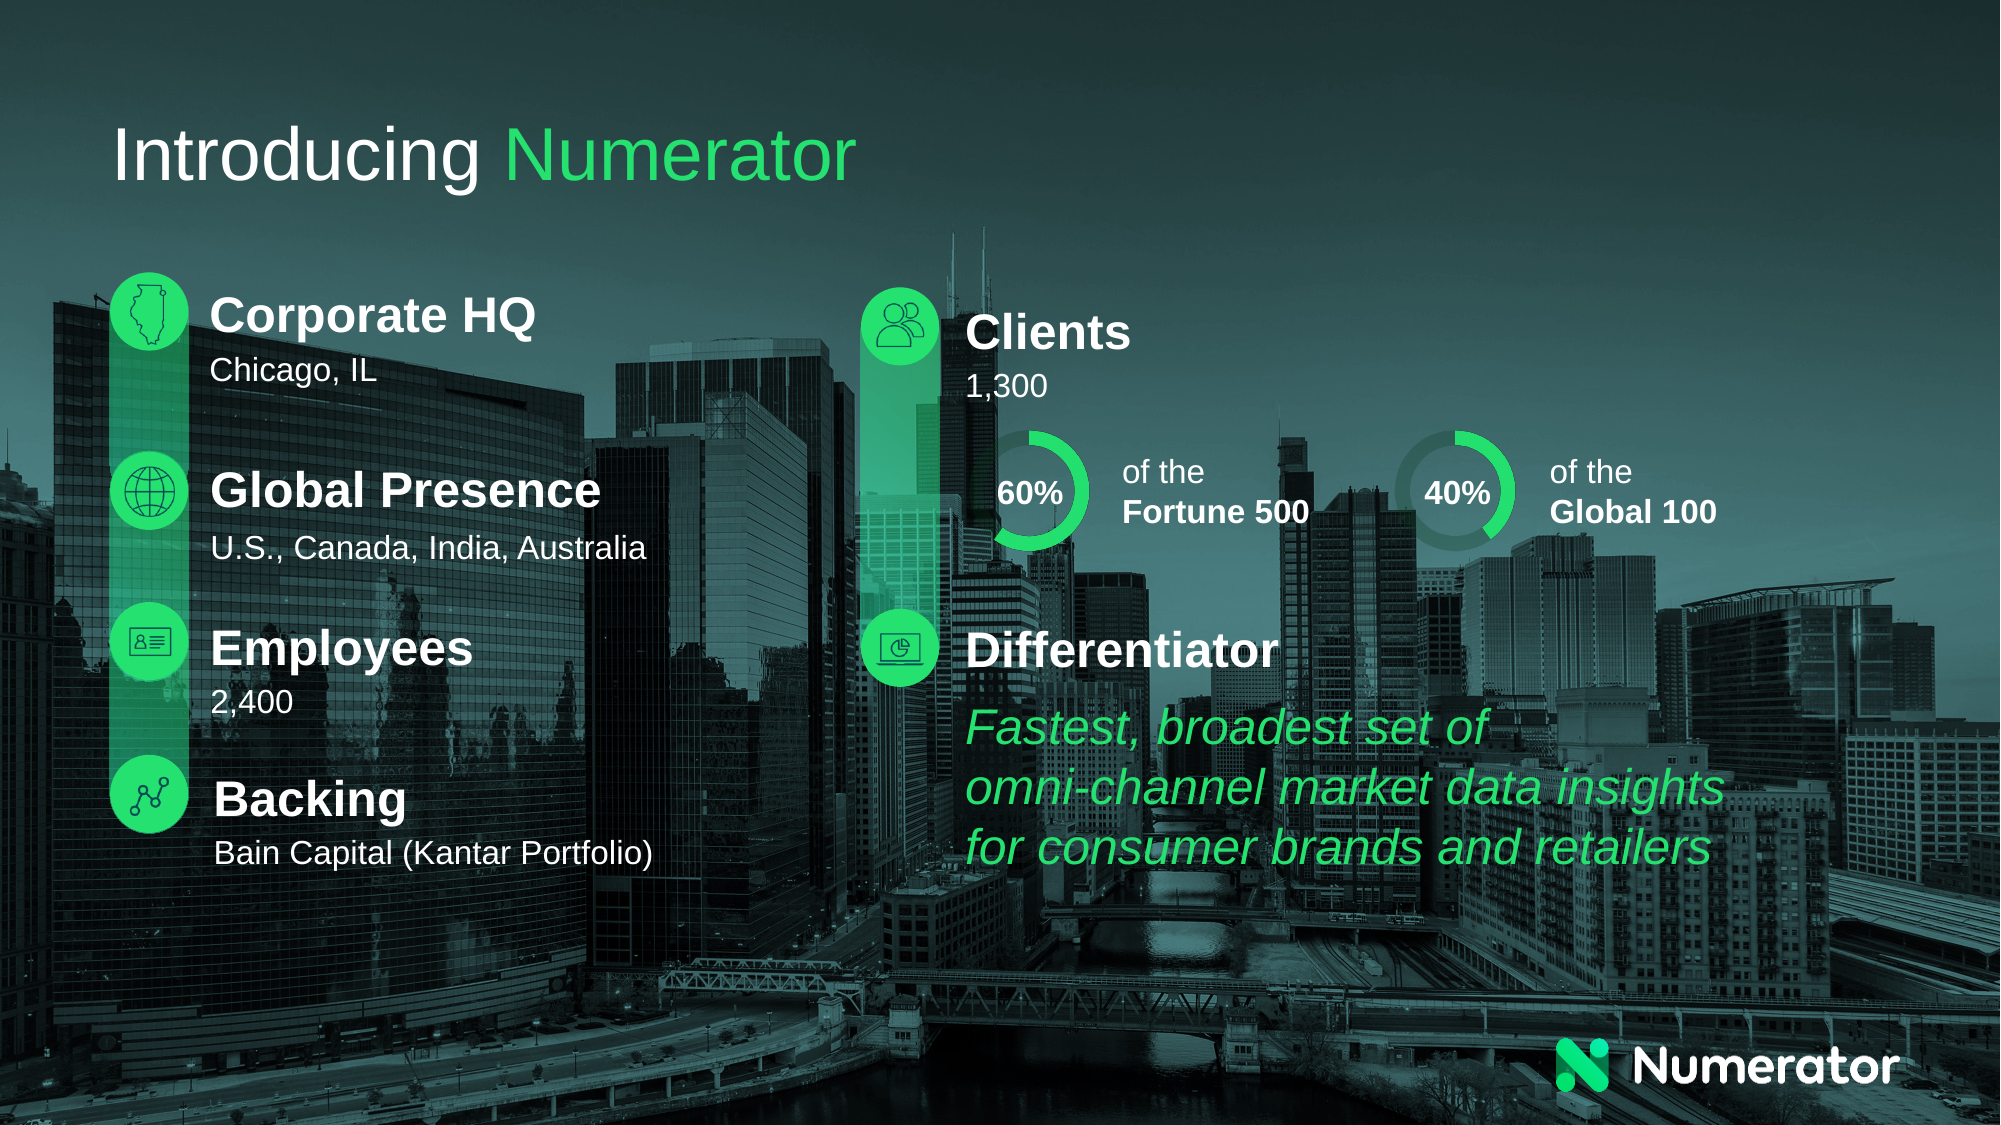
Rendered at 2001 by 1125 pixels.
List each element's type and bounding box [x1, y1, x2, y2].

picture [0, 0, 2000, 1125]
text_box [860, 286, 940, 366]
text_box [109, 754, 189, 834]
text_box [109, 272, 189, 351]
text_box [109, 451, 189, 531]
text_box [109, 601, 189, 681]
text_box [860, 608, 940, 688]
